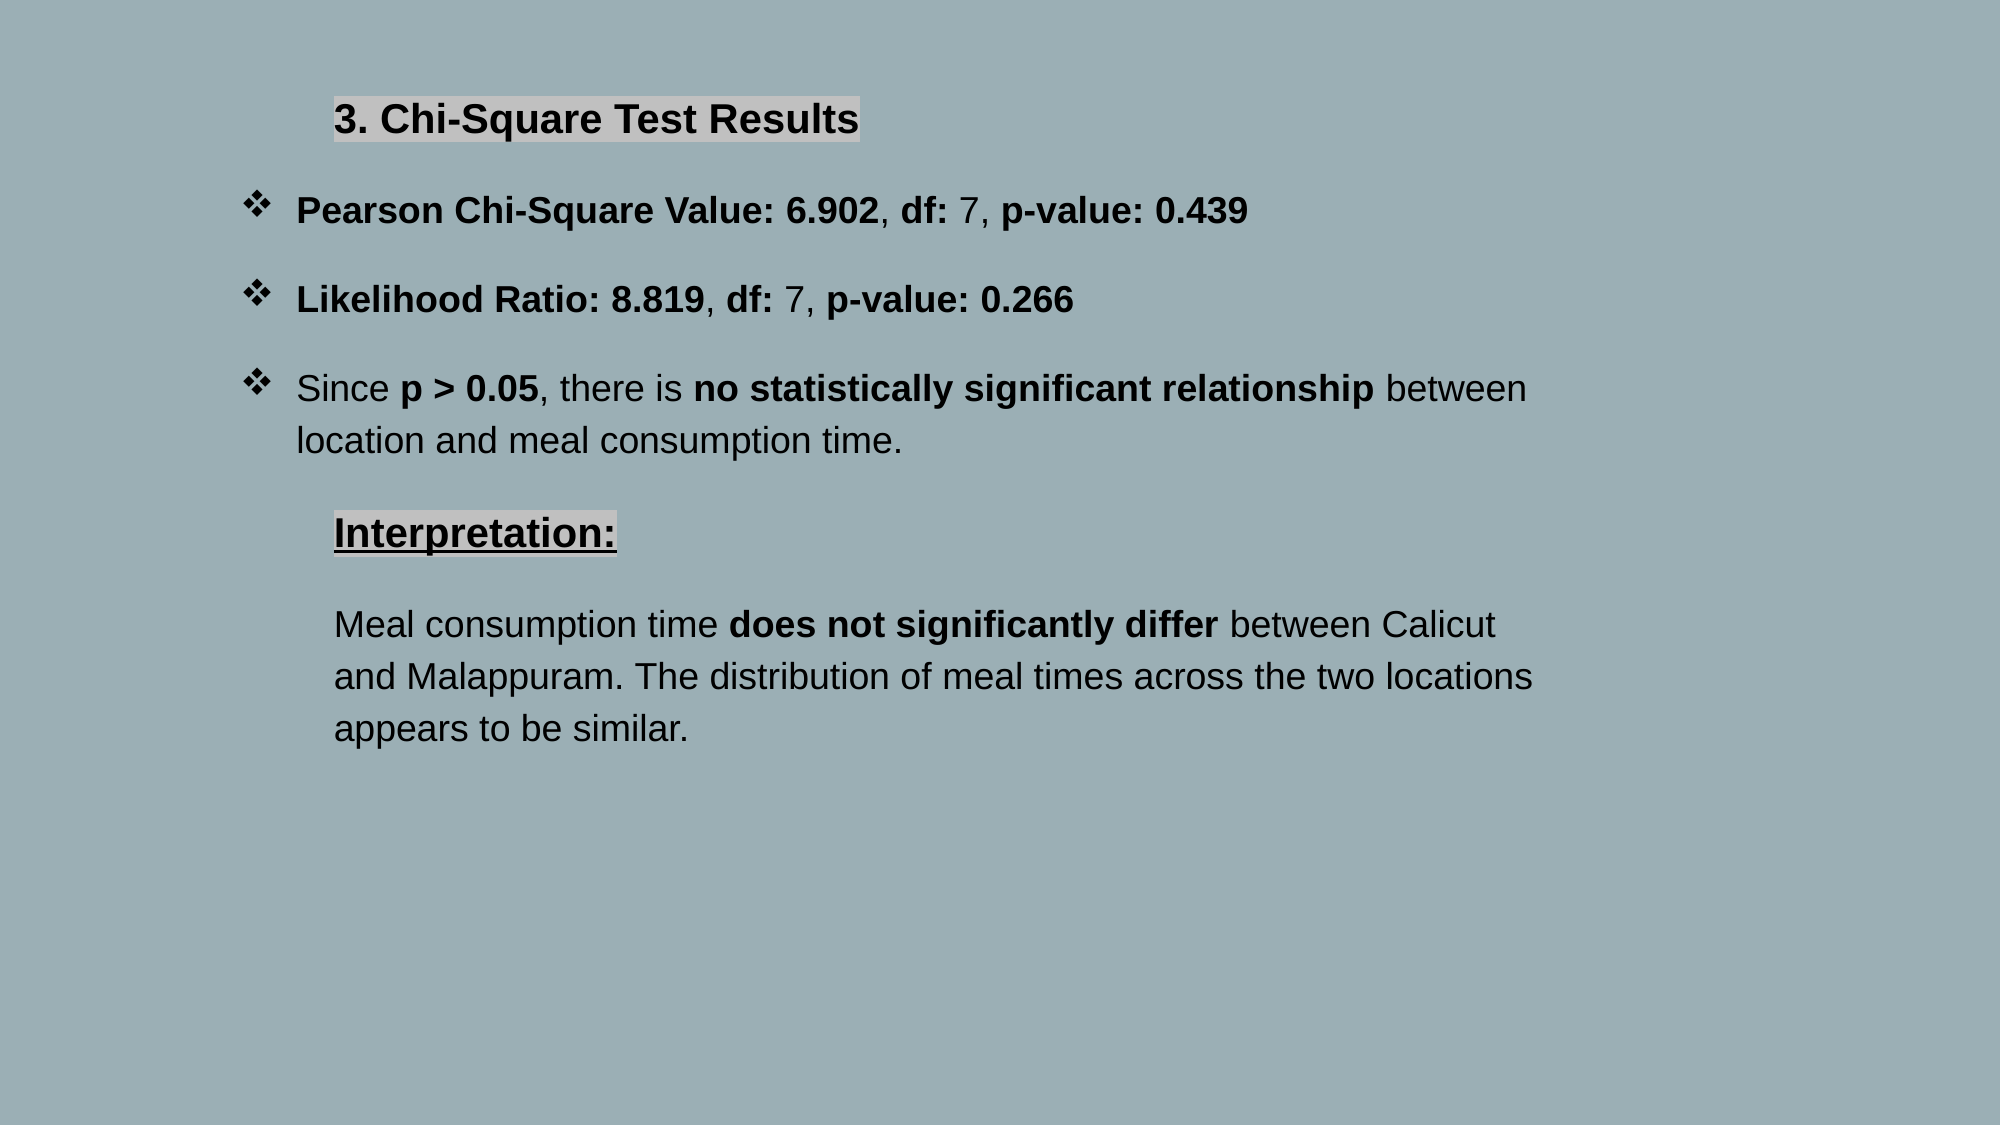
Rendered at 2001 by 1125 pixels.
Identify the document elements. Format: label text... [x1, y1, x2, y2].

subtitle 3. Chi-Square Test Results Pearson Chi-Square Value: 6.902, df: 7, p-value: 0.439 Likelihood Ratio: 8.819, df: 7, p-value: 0.266 Since p > 0.05, there is no statistically significant relationship between location and meal consumption time. Interpretation: Meal consumption time does not significantly differ between Calicut and Malappuram. The distribution of meal times across the two locations appears to be similar. [225, 76, 1558, 918]
